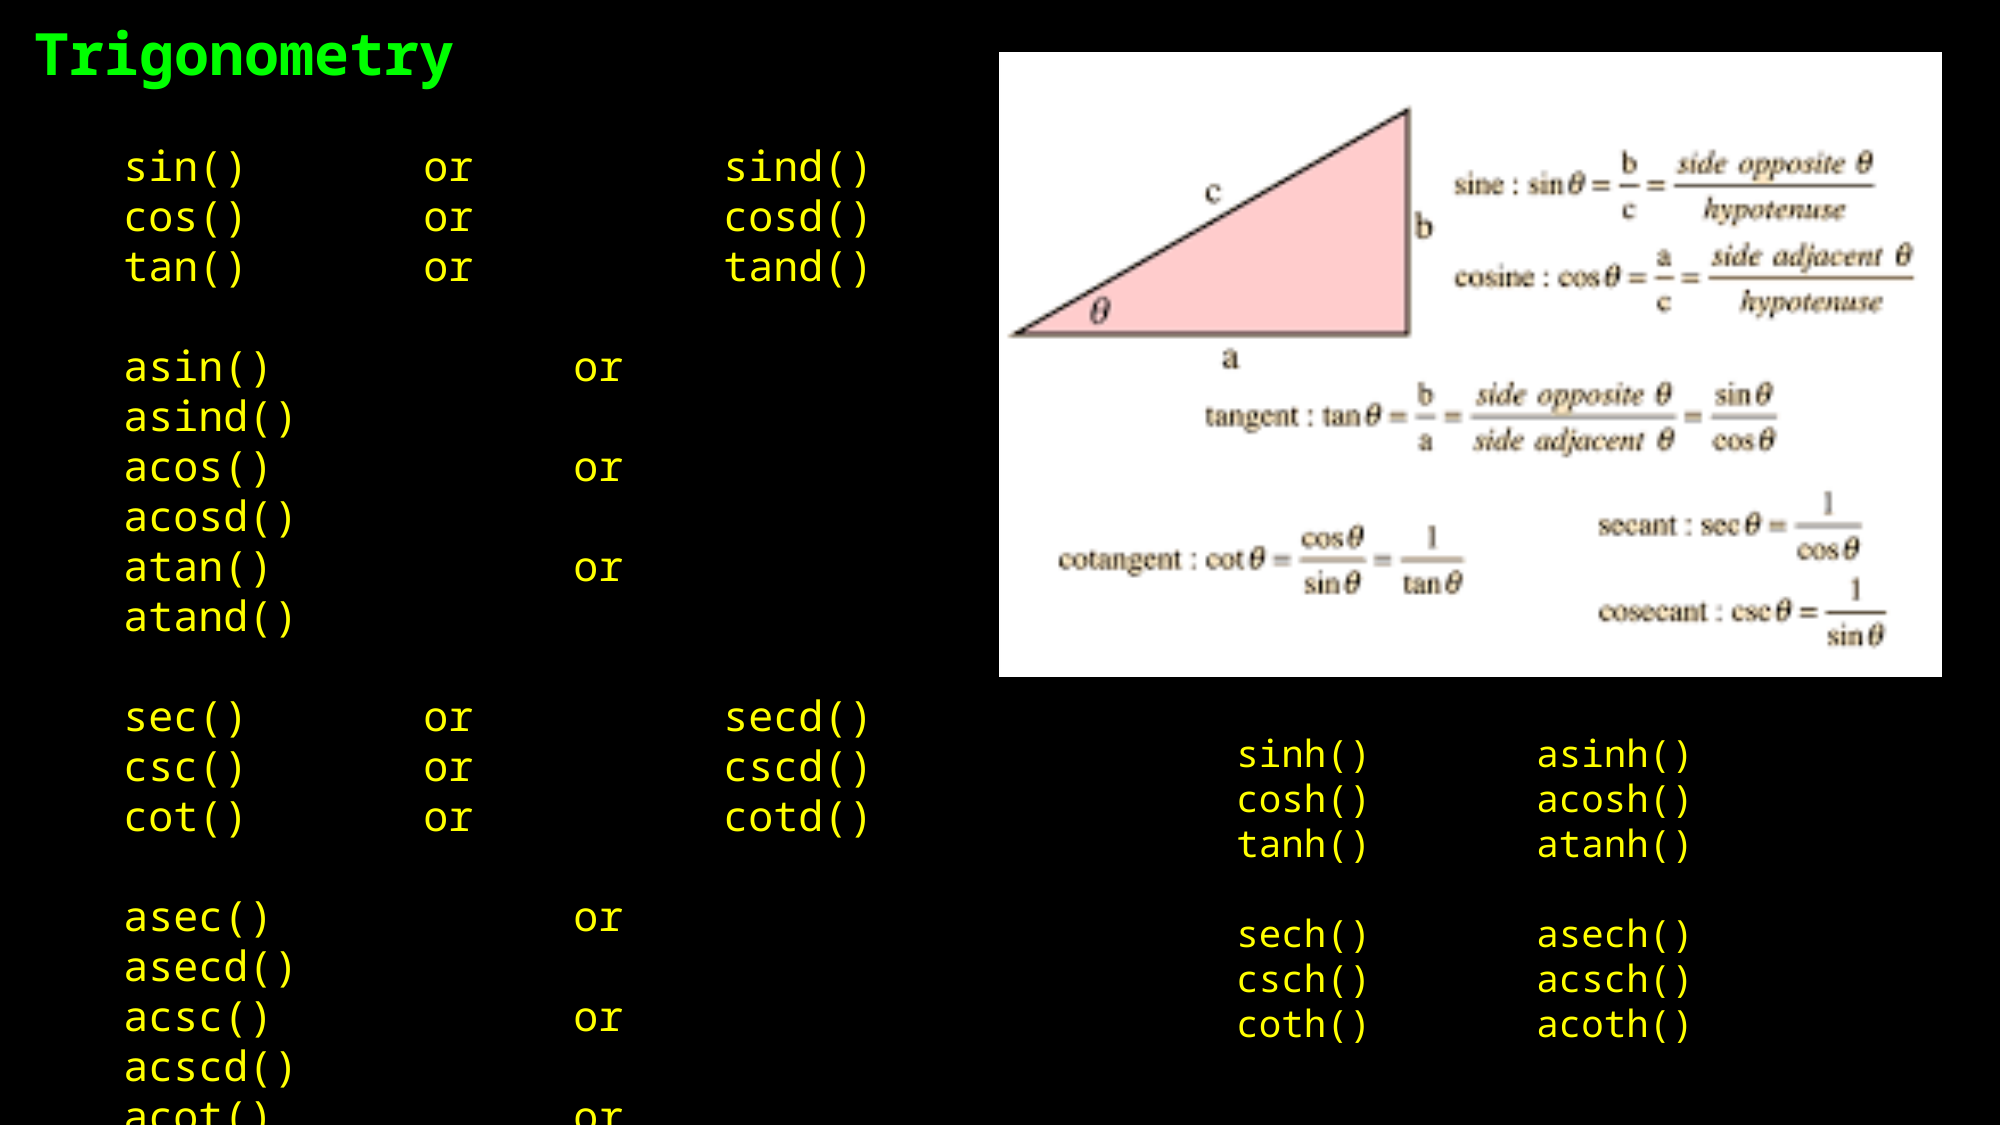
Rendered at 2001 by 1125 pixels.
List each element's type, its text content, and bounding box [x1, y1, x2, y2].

text_box Trigonometry [20, 9, 988, 95]
text_box sinh() asinh() cosh() acosh() tanh() atanh() sech() asech() csch() acsch() coth() acoth() [1221, 723, 2000, 1053]
picture [999, 52, 1942, 677]
text_box sin() or sind() cos() or cosd() tan() or tand() asin() or asind() acos() or acosd() atan() or atand() sec() or secd() csc() or cscd() cot() or cotd() asec() or asecd() acsc() or acscd() acot() or acotd() hypot() [108, 132, 926, 1125]
